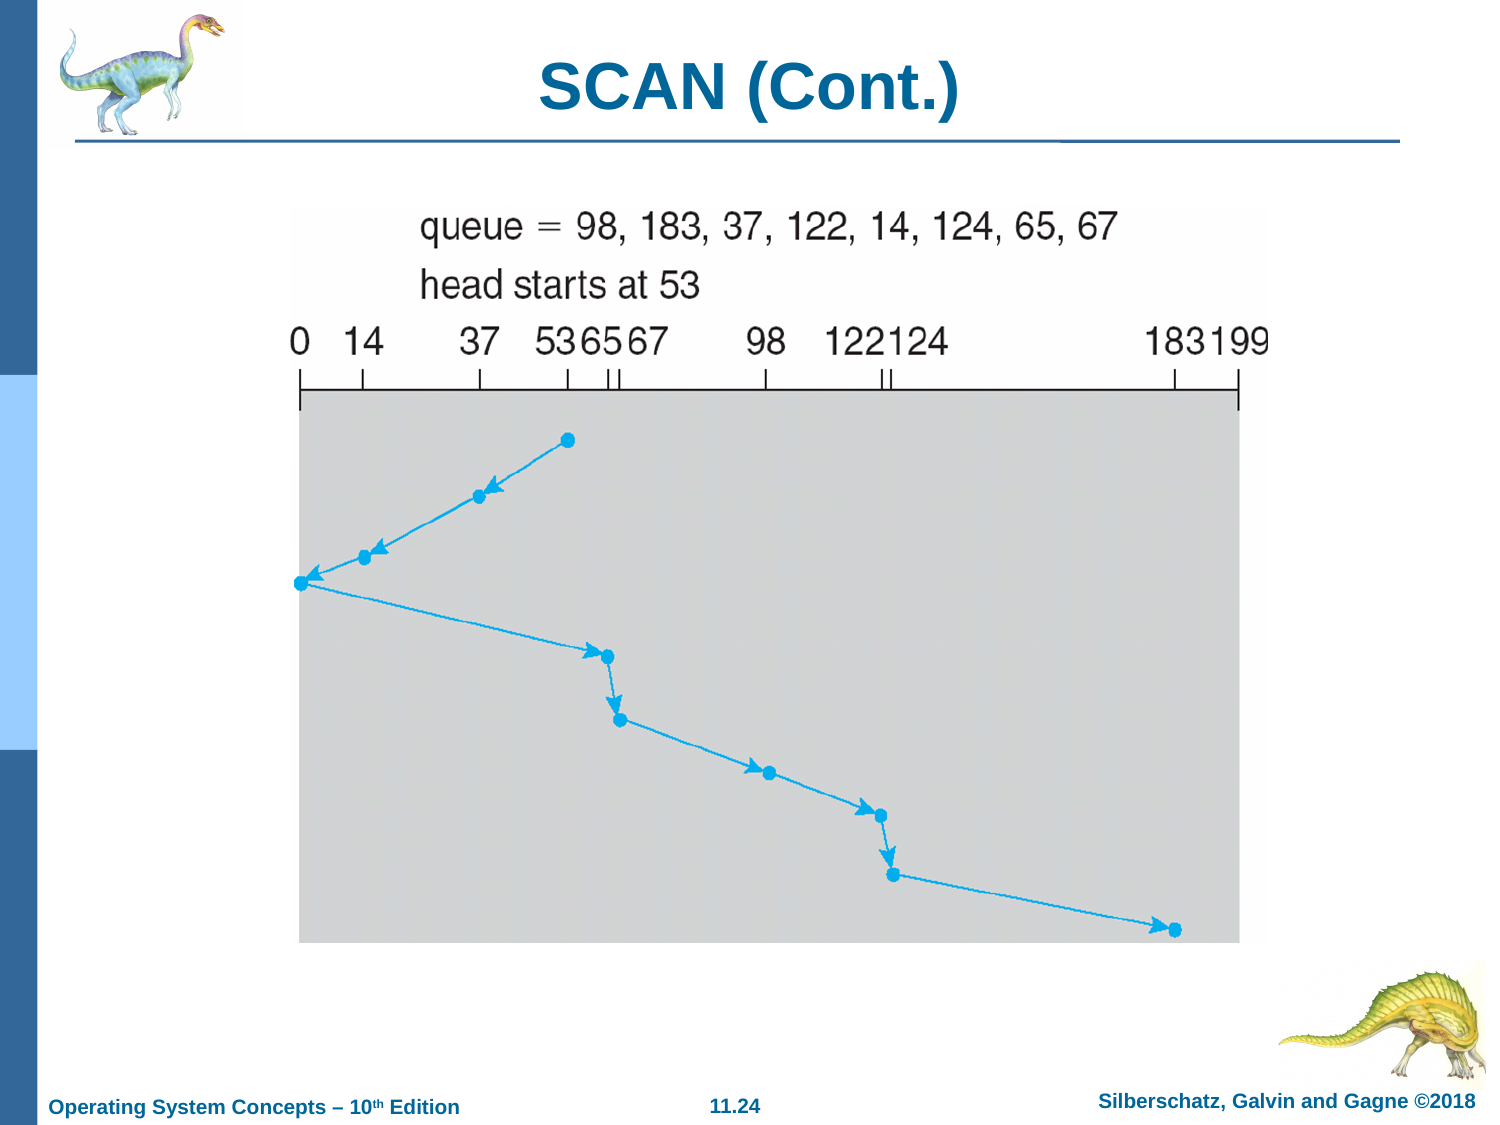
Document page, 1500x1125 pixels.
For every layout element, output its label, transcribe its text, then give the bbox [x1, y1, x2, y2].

picture [46, 0, 243, 149]
picture [286, 202, 1268, 944]
title SCAN (Cont.) [75, 35, 1425, 131]
picture [1275, 959, 1486, 1090]
